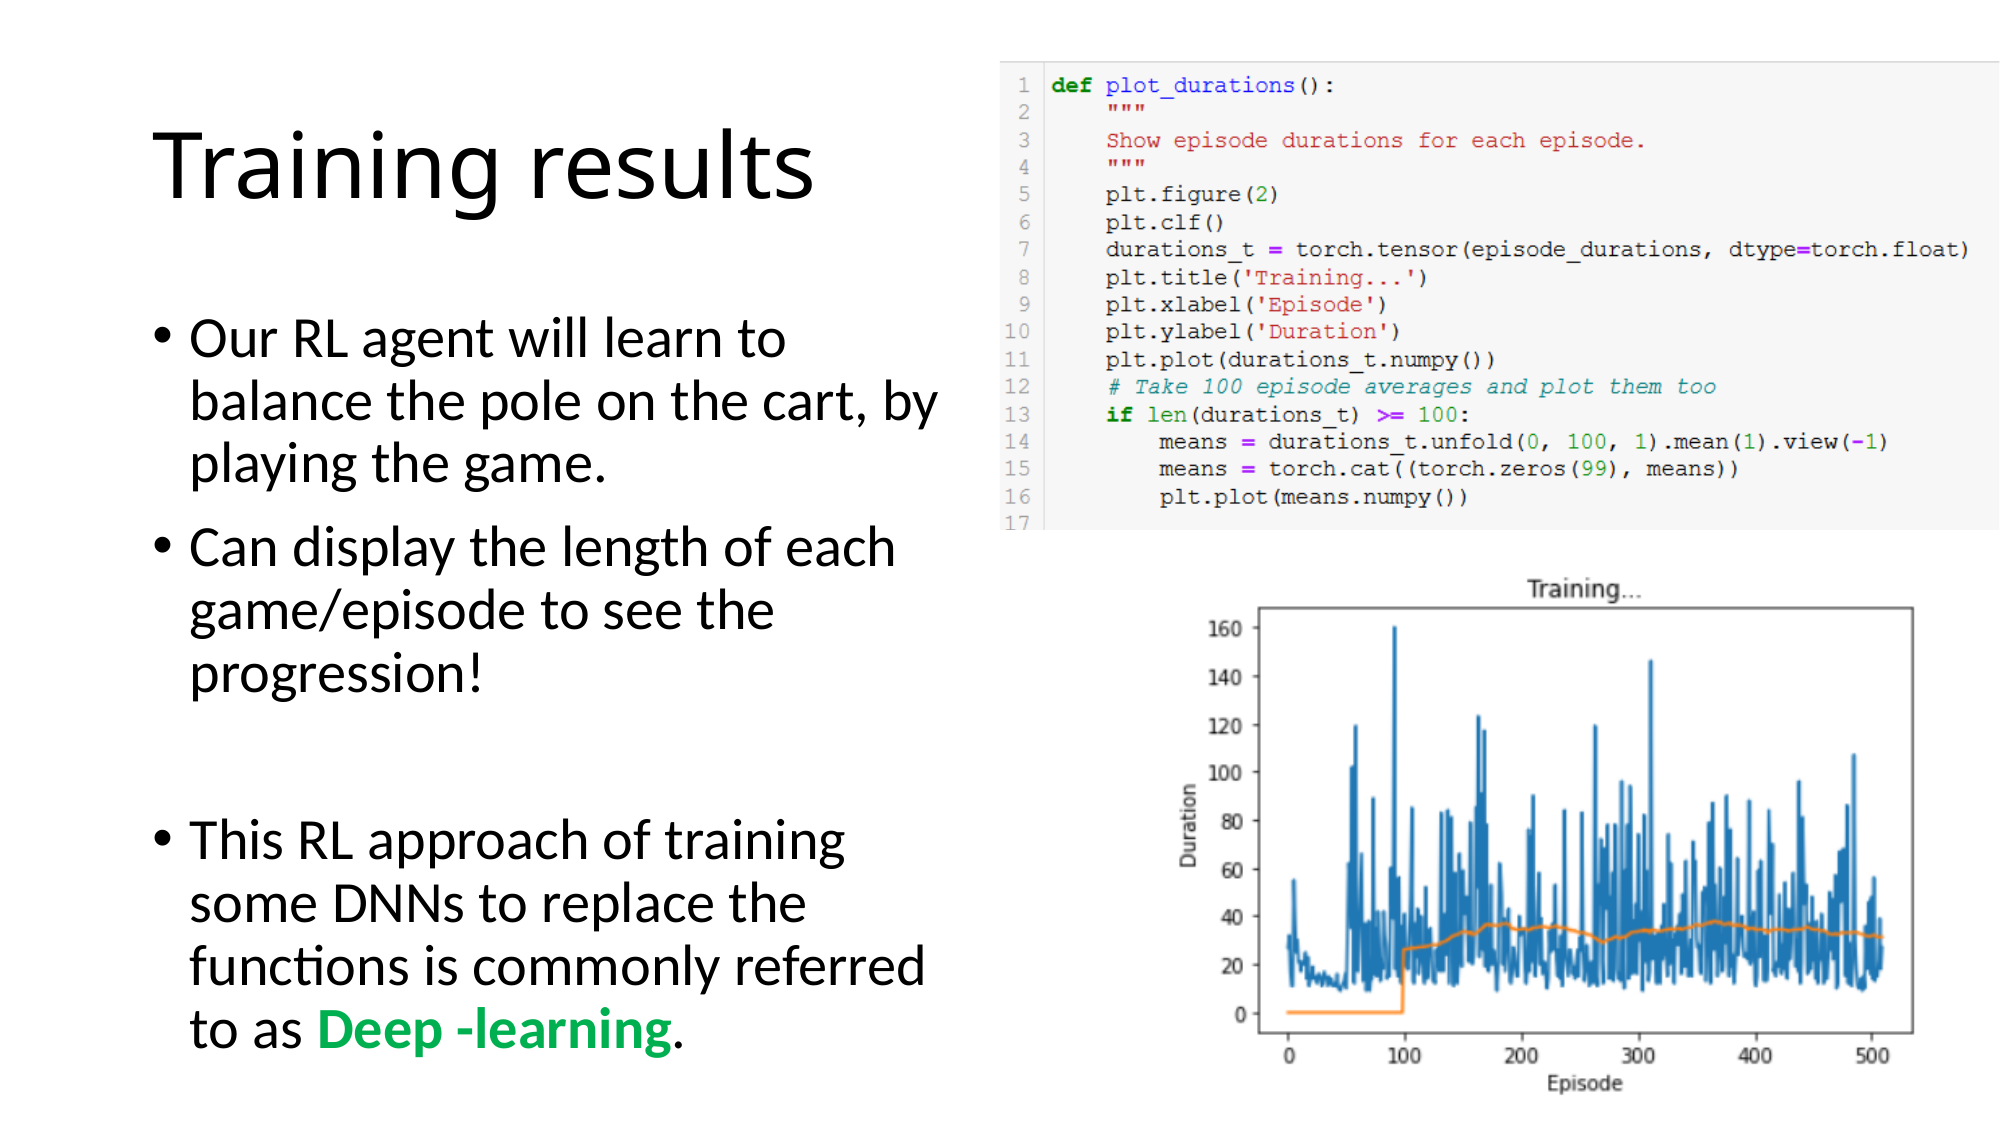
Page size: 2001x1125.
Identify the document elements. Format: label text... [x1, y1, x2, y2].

picture [999, 59, 2000, 530]
title Training results [137, 59, 999, 278]
picture [1169, 562, 1939, 1100]
